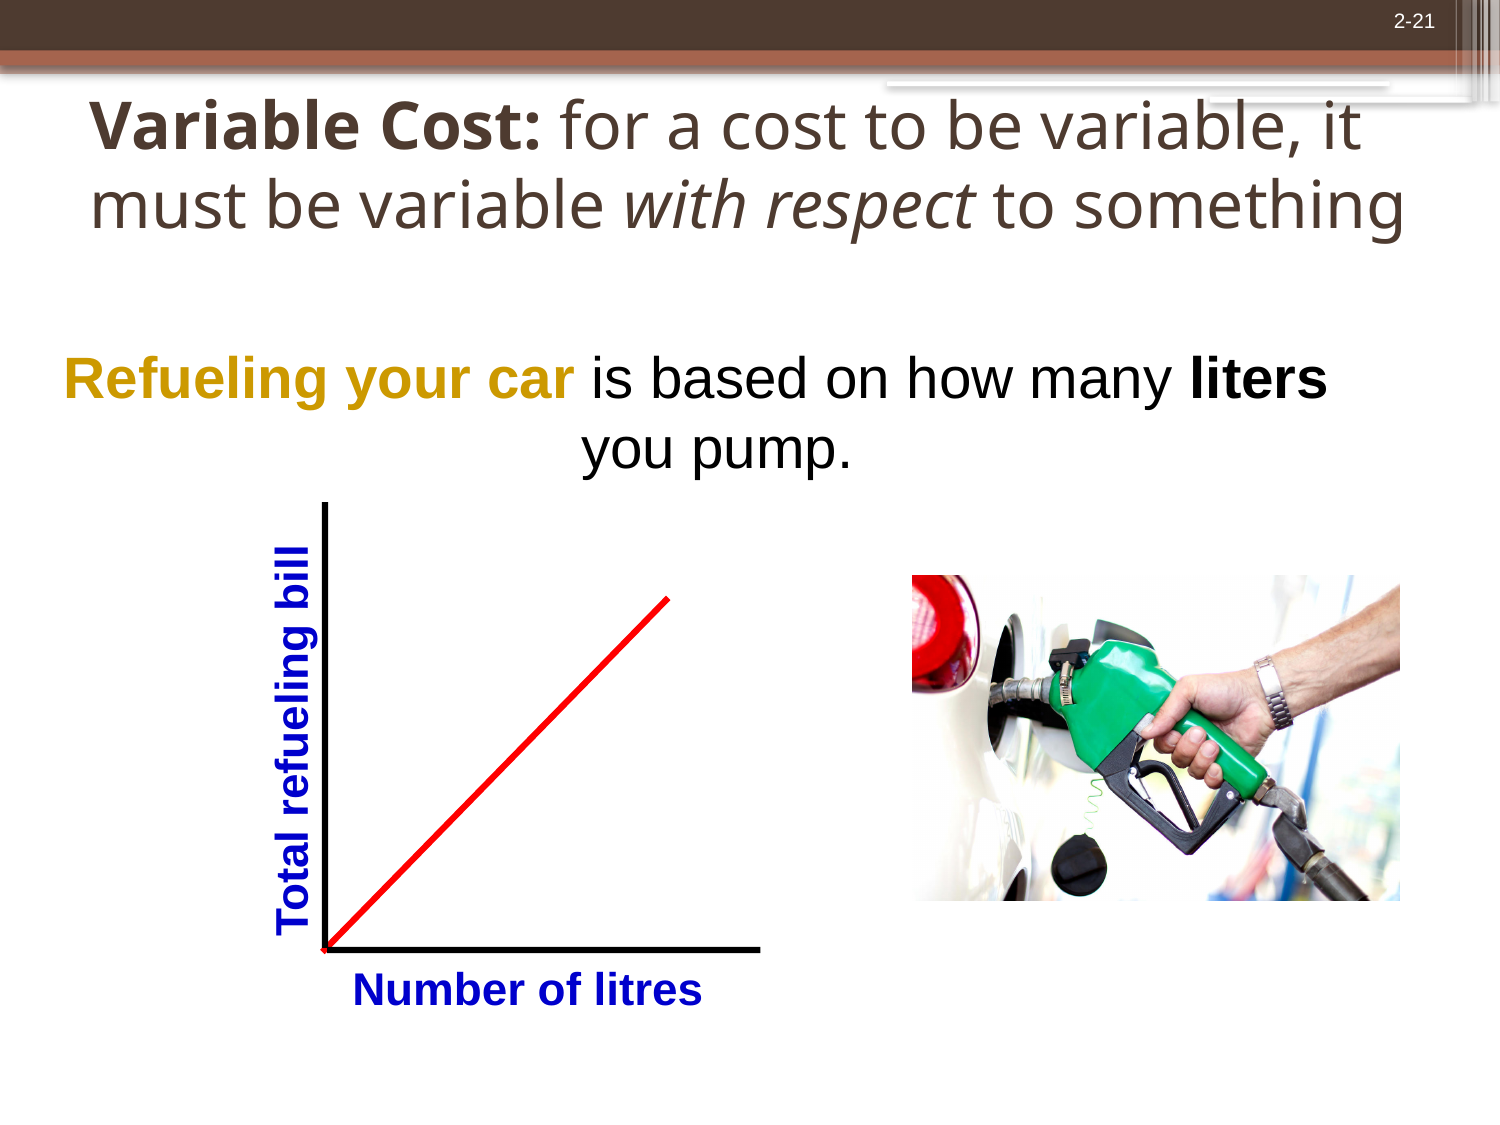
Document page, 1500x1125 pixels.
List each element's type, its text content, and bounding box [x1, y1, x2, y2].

title Variable Cost: for a cost to be variable, it must be variable with respect to something [75, 75, 1425, 250]
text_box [254, 468, 851, 1023]
picture [912, 575, 1401, 901]
list Refueling your car is based on how many liters you pump. [24, 333, 1350, 573]
